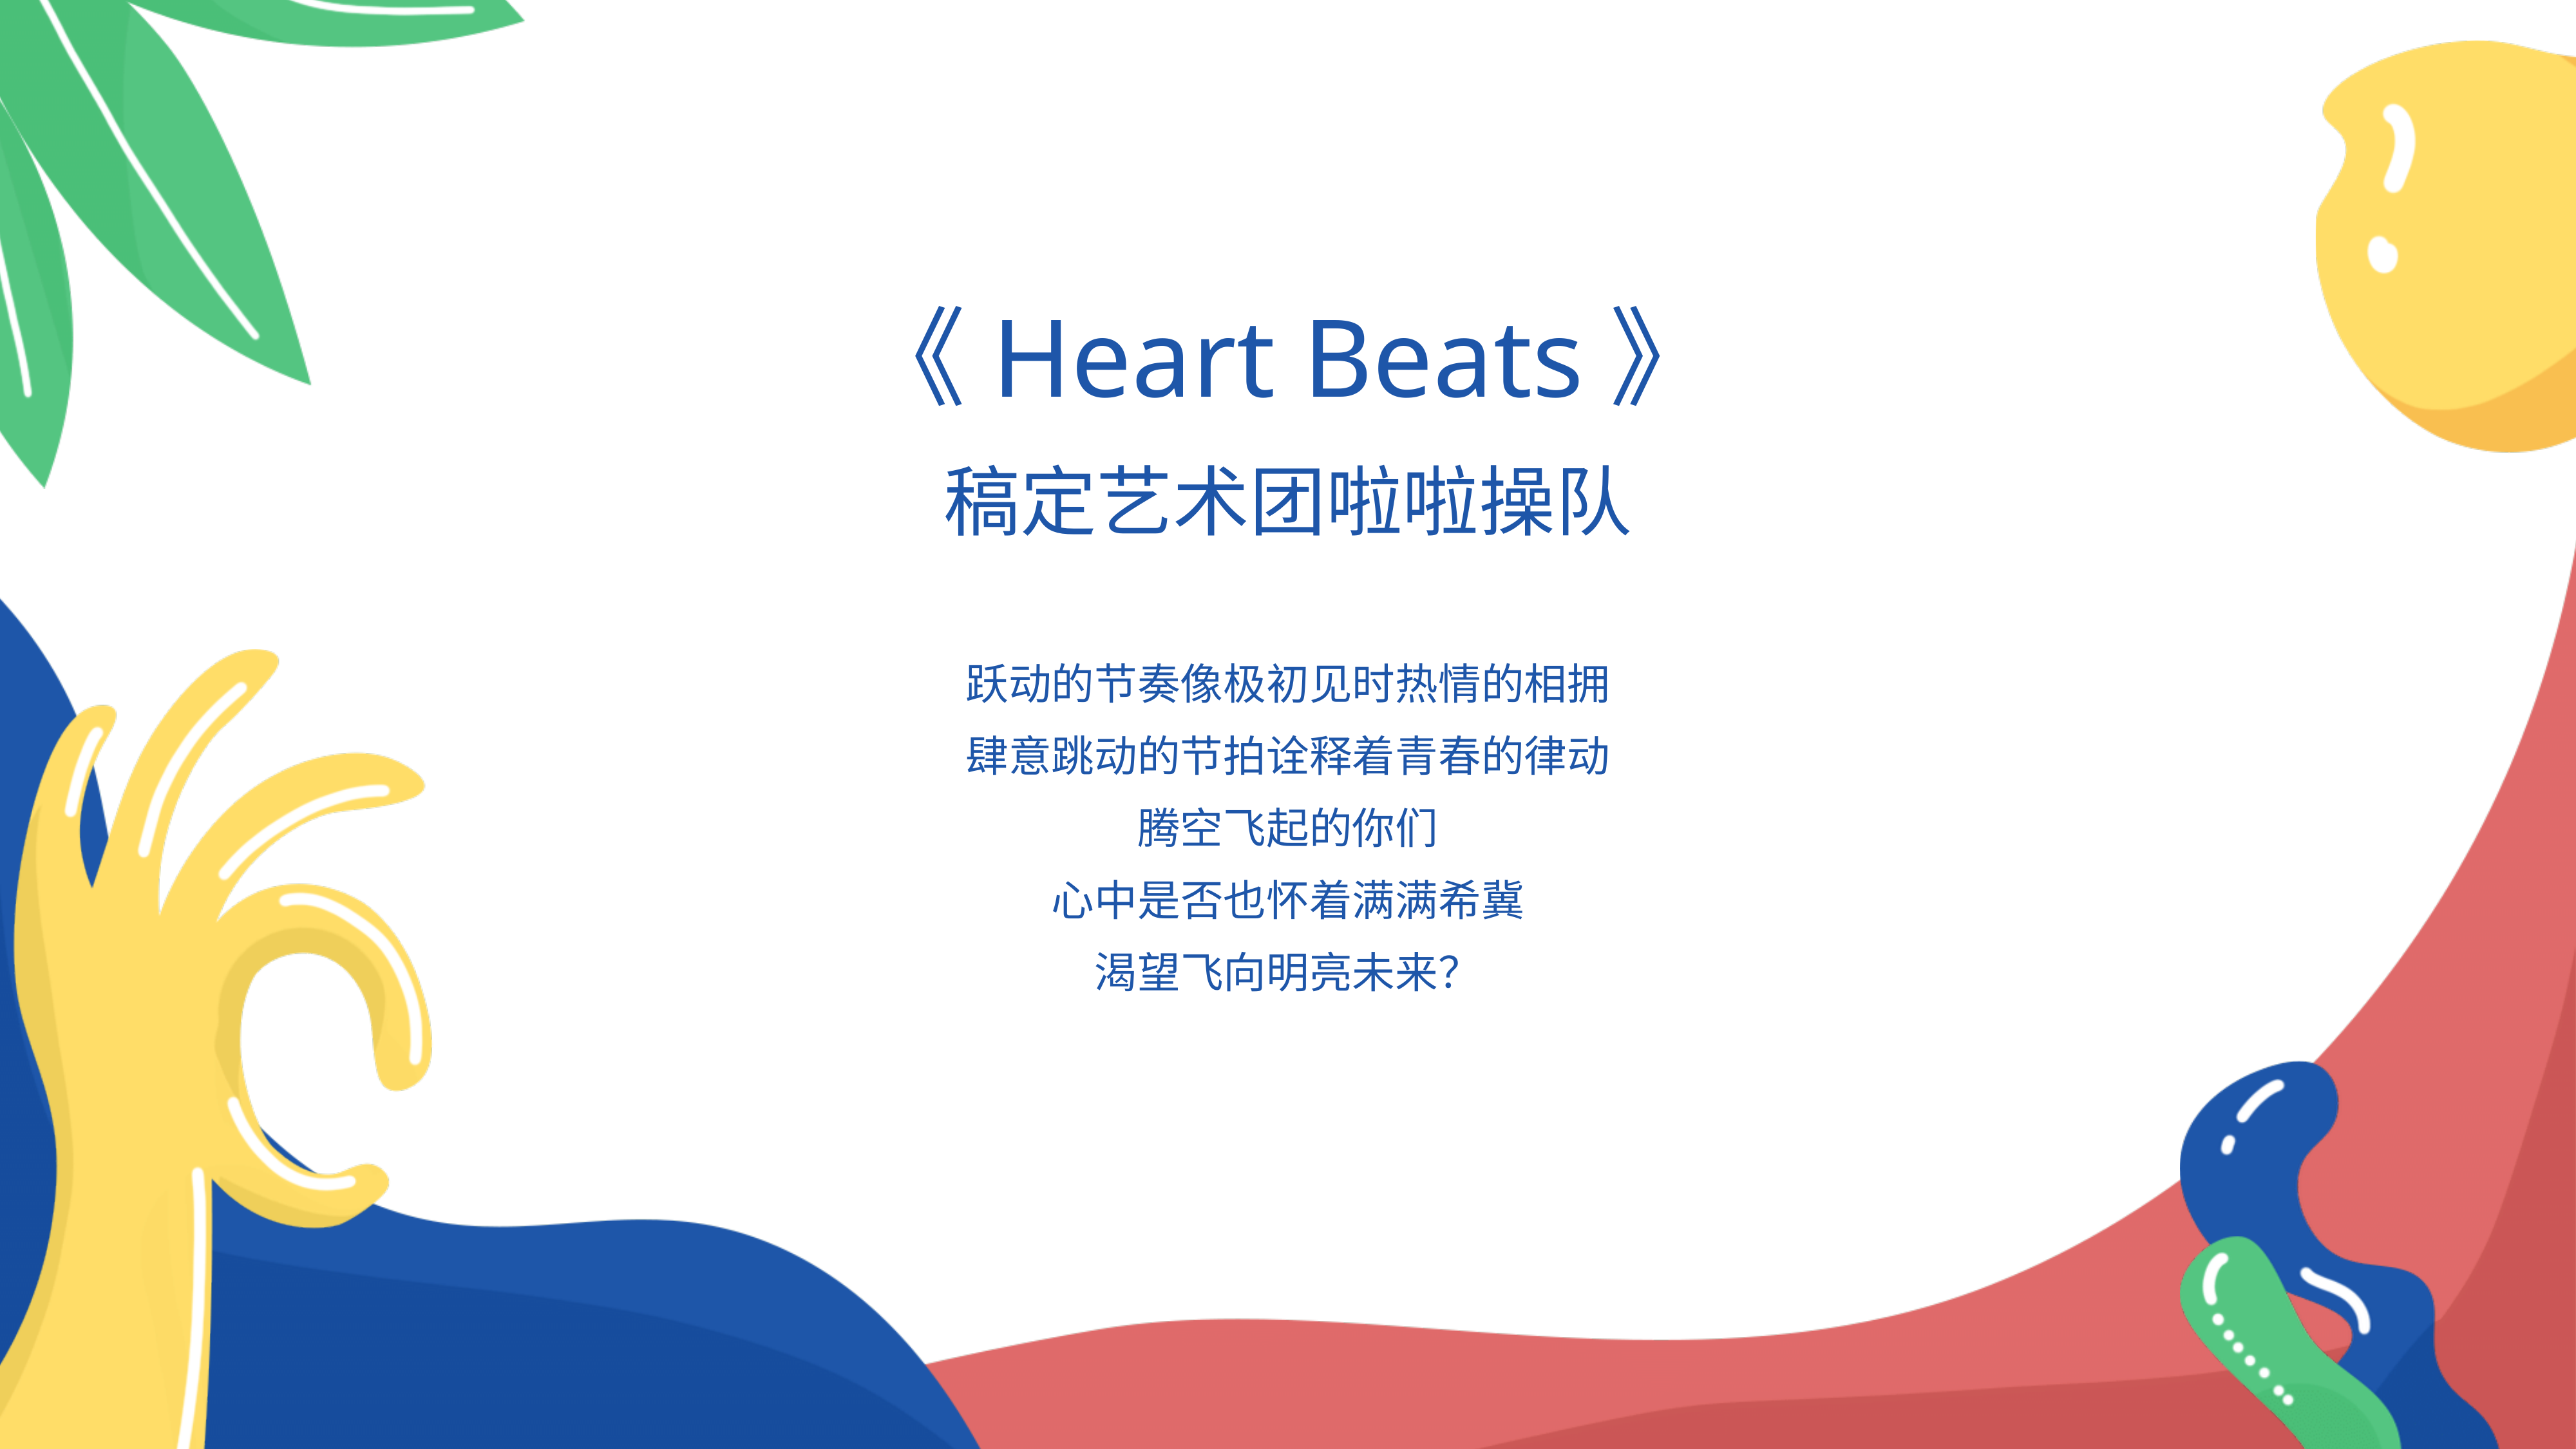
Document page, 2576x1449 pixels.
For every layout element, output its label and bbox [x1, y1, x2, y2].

text_box [0, 0, 1005, 1449]
text_box [1008, 40, 2576, 1449]
